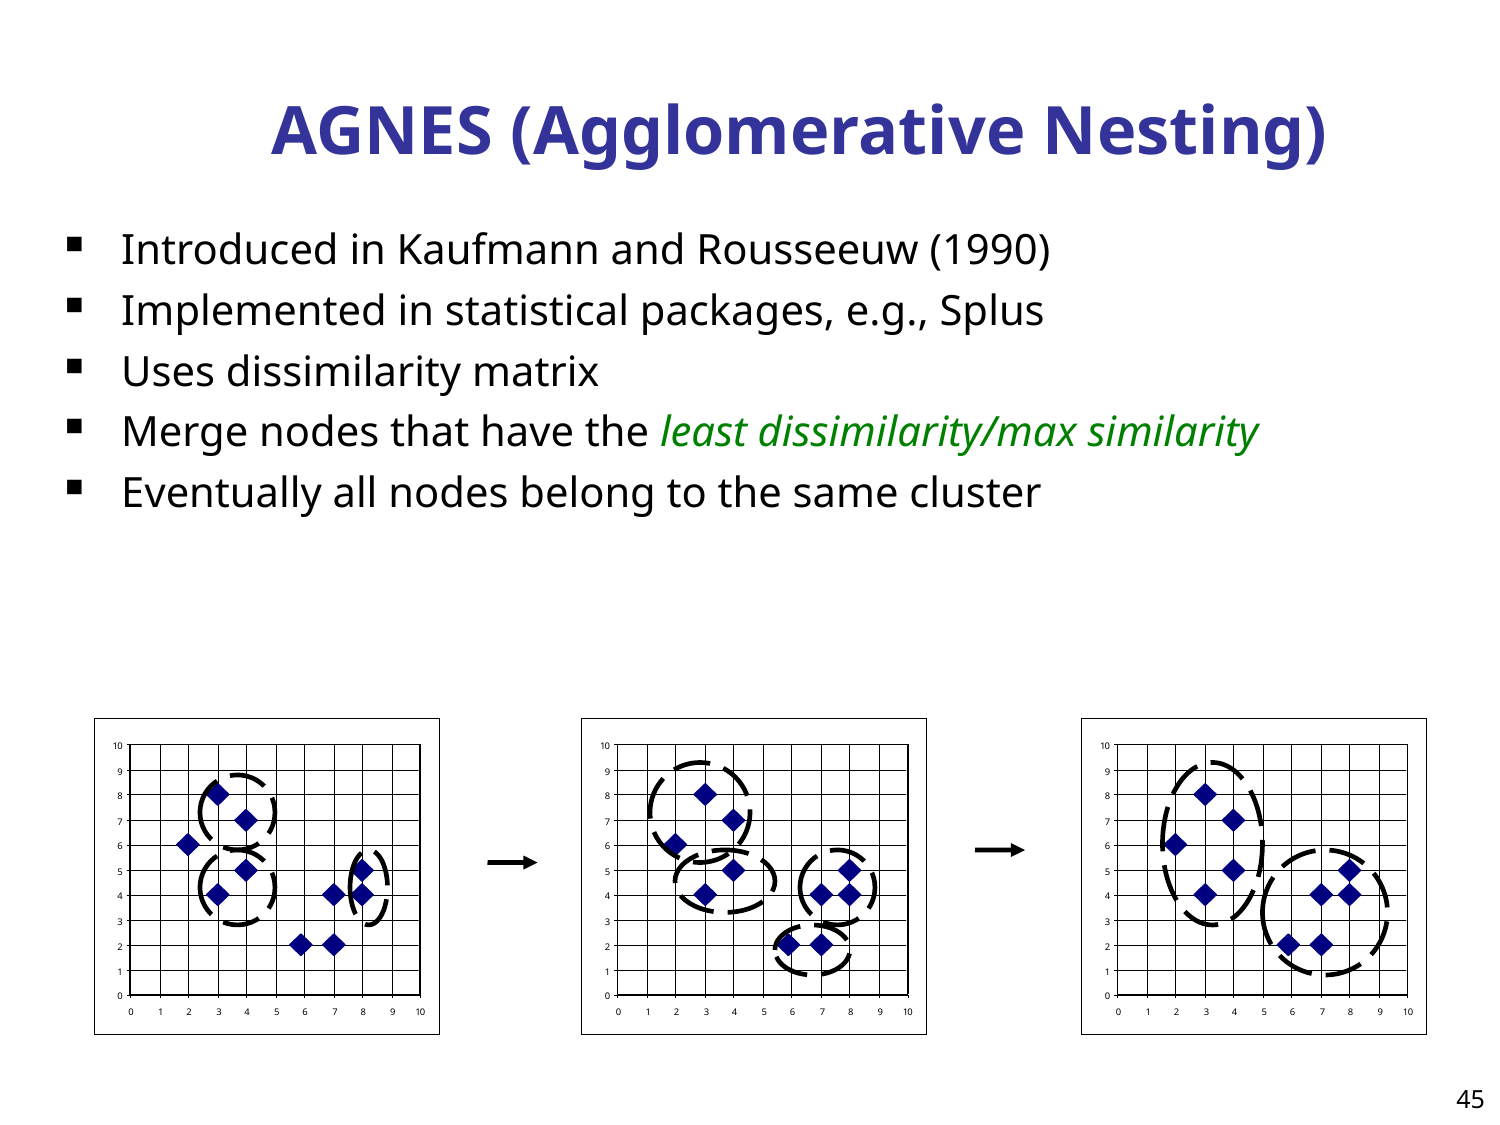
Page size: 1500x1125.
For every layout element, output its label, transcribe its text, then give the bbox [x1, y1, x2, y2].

text_box [487, 856, 538, 869]
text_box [1074, 712, 1438, 1044]
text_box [87, 712, 451, 1044]
title AGNES (Agglomerative Nesting) [212, 50, 1388, 175]
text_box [574, 712, 938, 1044]
slide_number 45 [1187, 1062, 1500, 1125]
text_box [974, 843, 1025, 857]
list Introduced in Kaufmann and Rousseeuw (1990) Implemented in statistical packages, e.g., Splus Uses dissimilarity matrix Merge nodes that have the least dissimilarity/max similarity Eventually all nodes belong to the same cluster [50, 224, 1463, 700]
